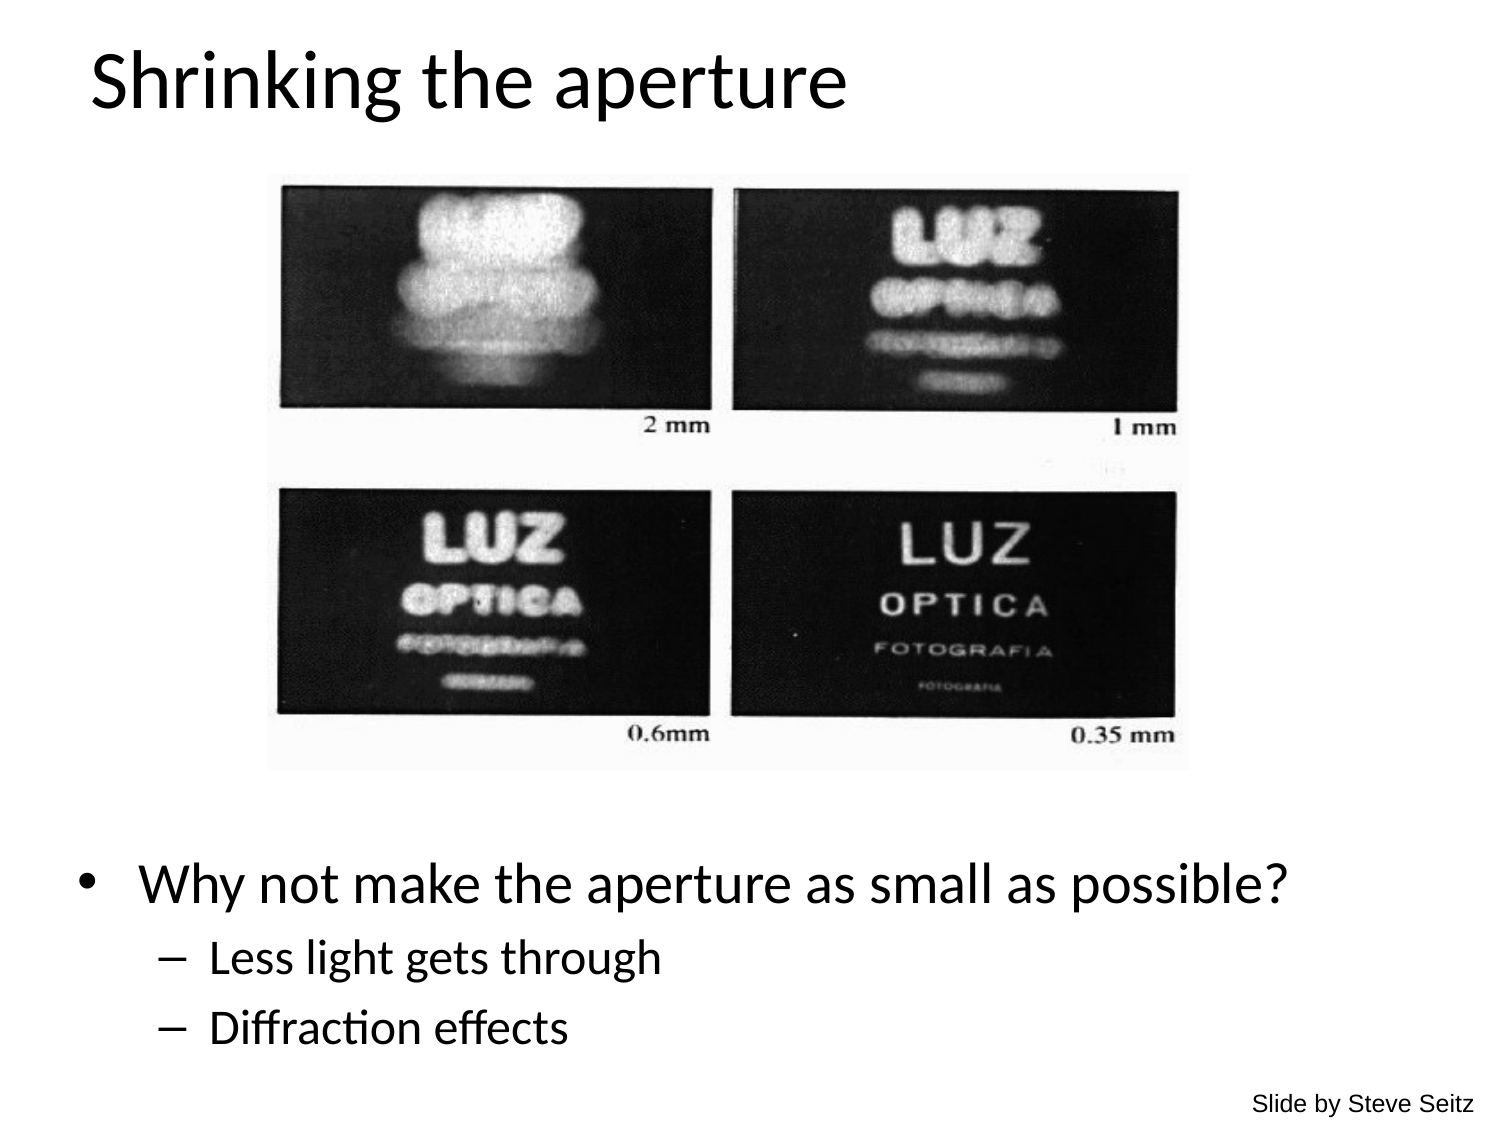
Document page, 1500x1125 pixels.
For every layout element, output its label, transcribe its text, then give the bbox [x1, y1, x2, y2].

list Why not make the aperture as small as possible? Less light gets through Diffraction effects [1230, 837, 1413, 1076]
title Shrinking the aperture [74, 0, 1426, 151]
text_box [239, 174, 1226, 1101]
text_box Slide by Steve Seitz [1237, 1079, 1490, 1125]
list Why not make the aperture as small as possible? Less light gets through Diffraction effects [62, 837, 234, 1076]
